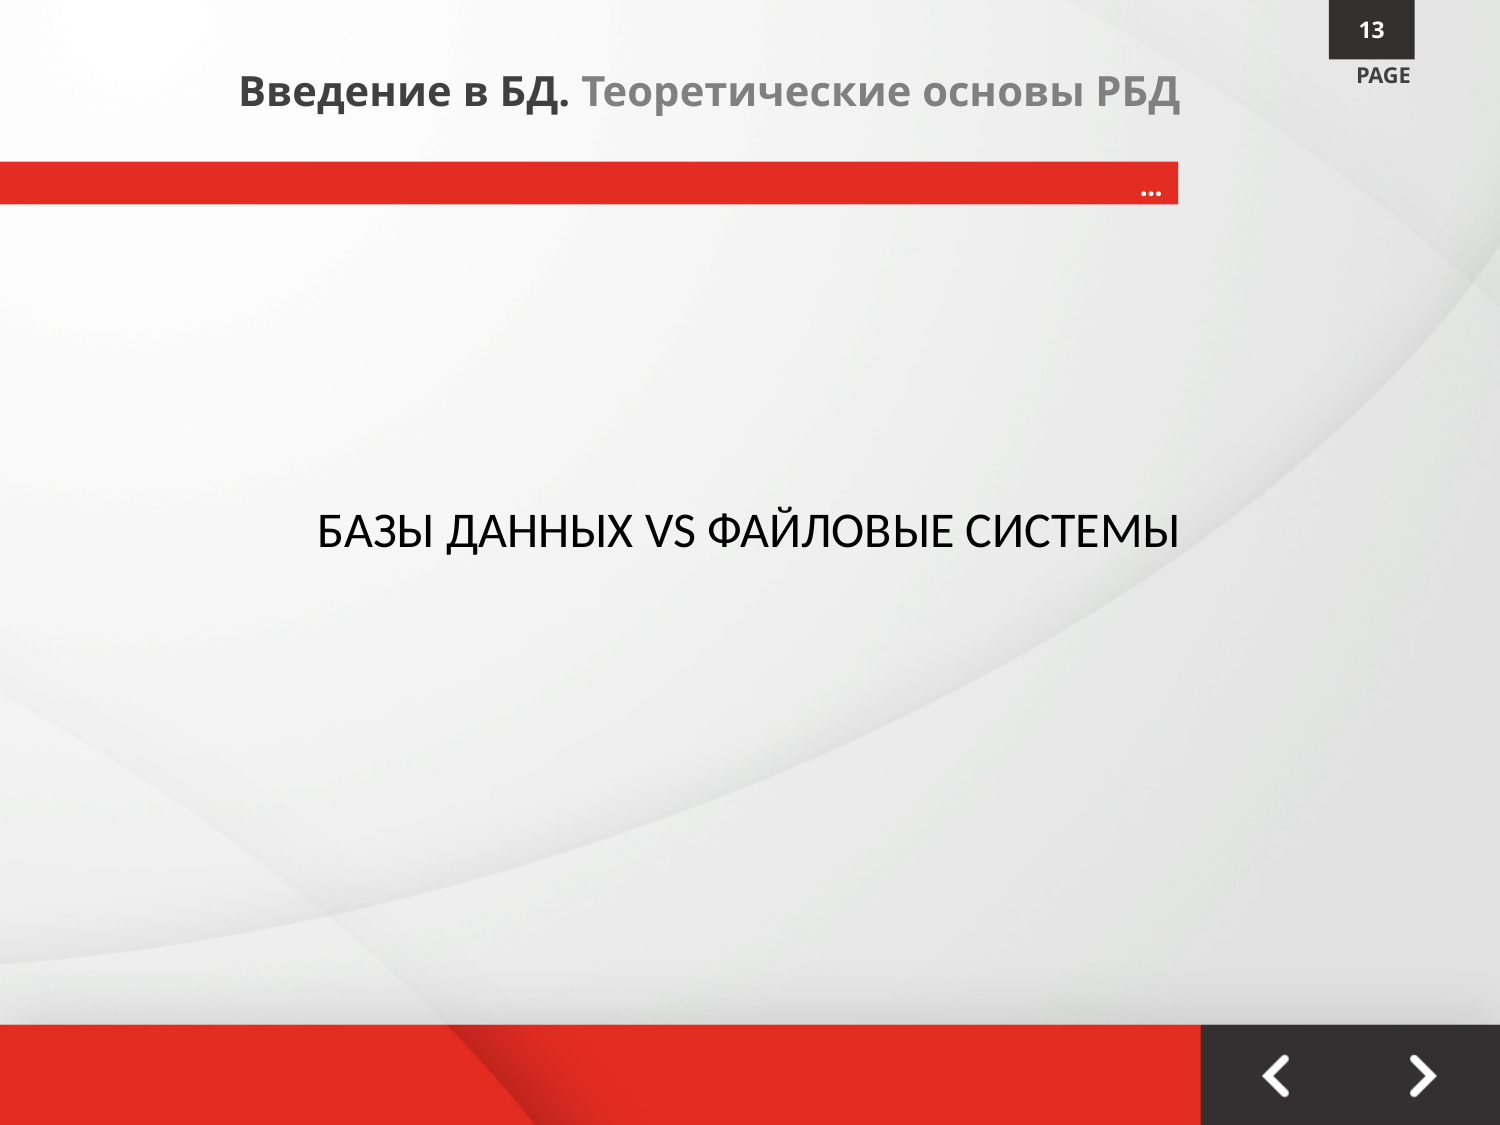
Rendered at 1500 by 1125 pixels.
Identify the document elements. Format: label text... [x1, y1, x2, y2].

text_box Введение в БД. Теоретические основы РБД [22, 57, 1196, 123]
text_box PAGE [1341, 54, 1426, 96]
text_box 13 [1327, 0, 1417, 61]
subtitle … [0, 161, 1179, 205]
picture [0, 0, 1500, 1125]
text_box БАЗЫ ДАННЫХ VS ФАЙЛОВЫЕ СИСТЕМЫ [247, 490, 1251, 566]
